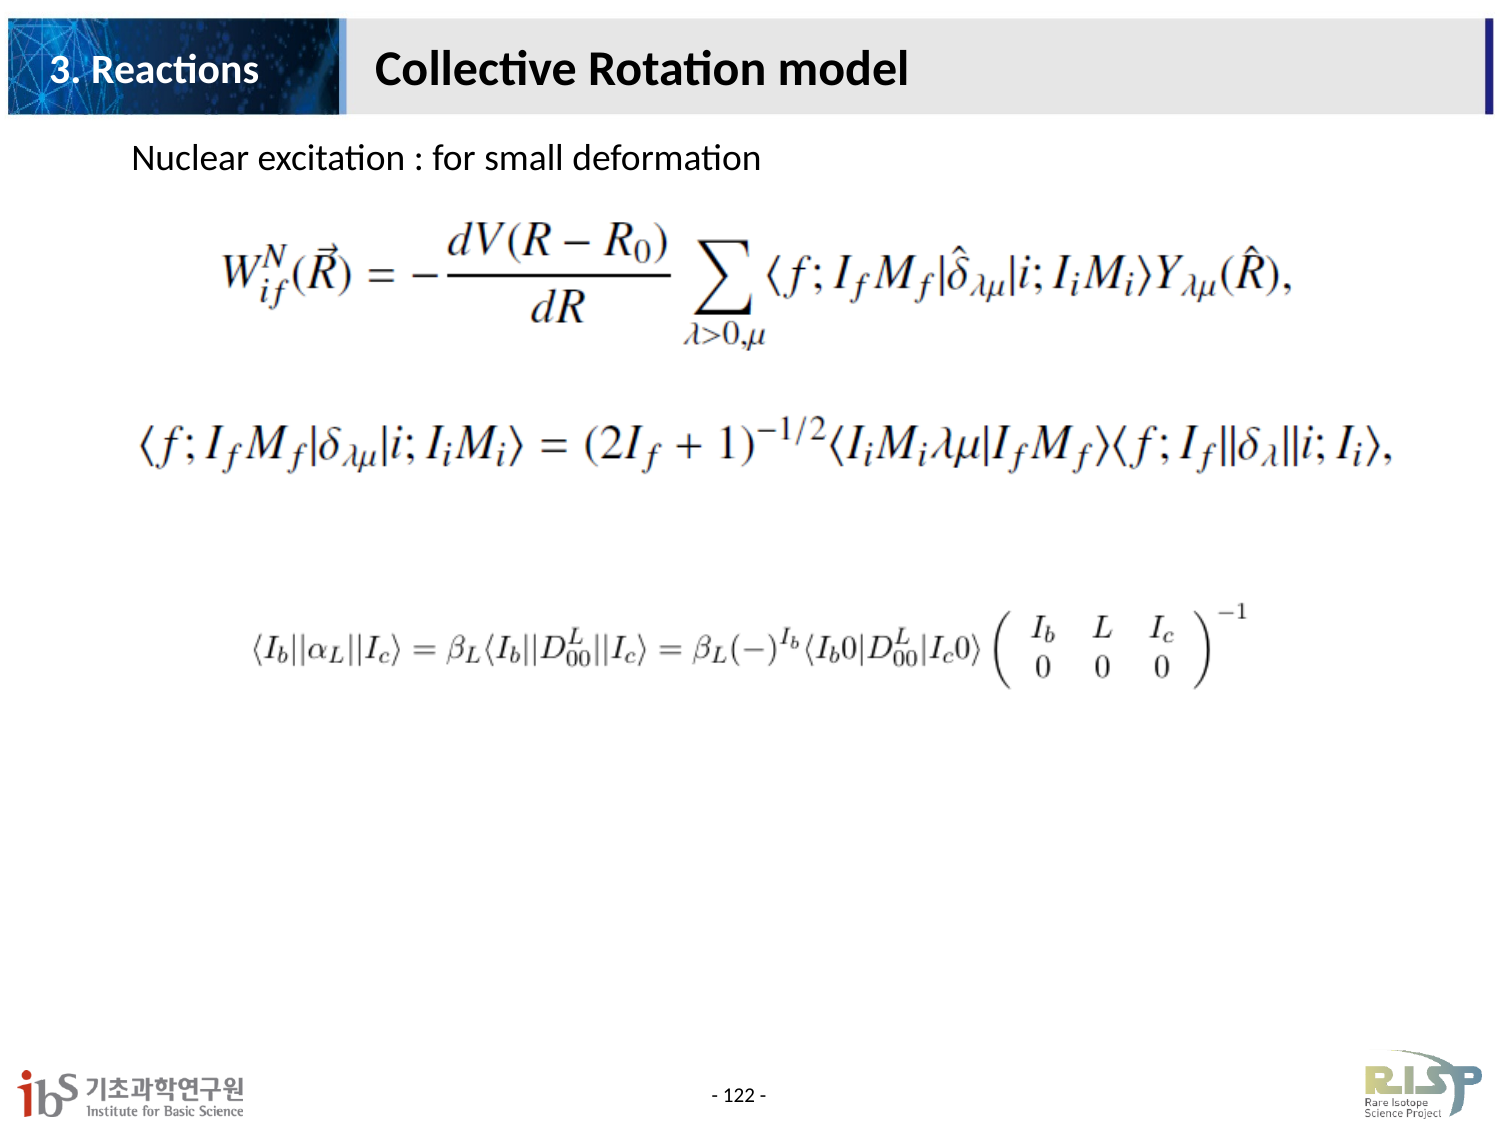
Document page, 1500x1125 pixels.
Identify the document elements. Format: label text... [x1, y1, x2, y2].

picture [1364, 1049, 1482, 1119]
picture [17, 1070, 243, 1117]
picture [104, 385, 1399, 505]
picture [2, 10, 1500, 130]
picture [234, 575, 1268, 707]
text_box Nuclear excitation : for small deformation [116, 130, 778, 186]
picture [194, 196, 1308, 365]
